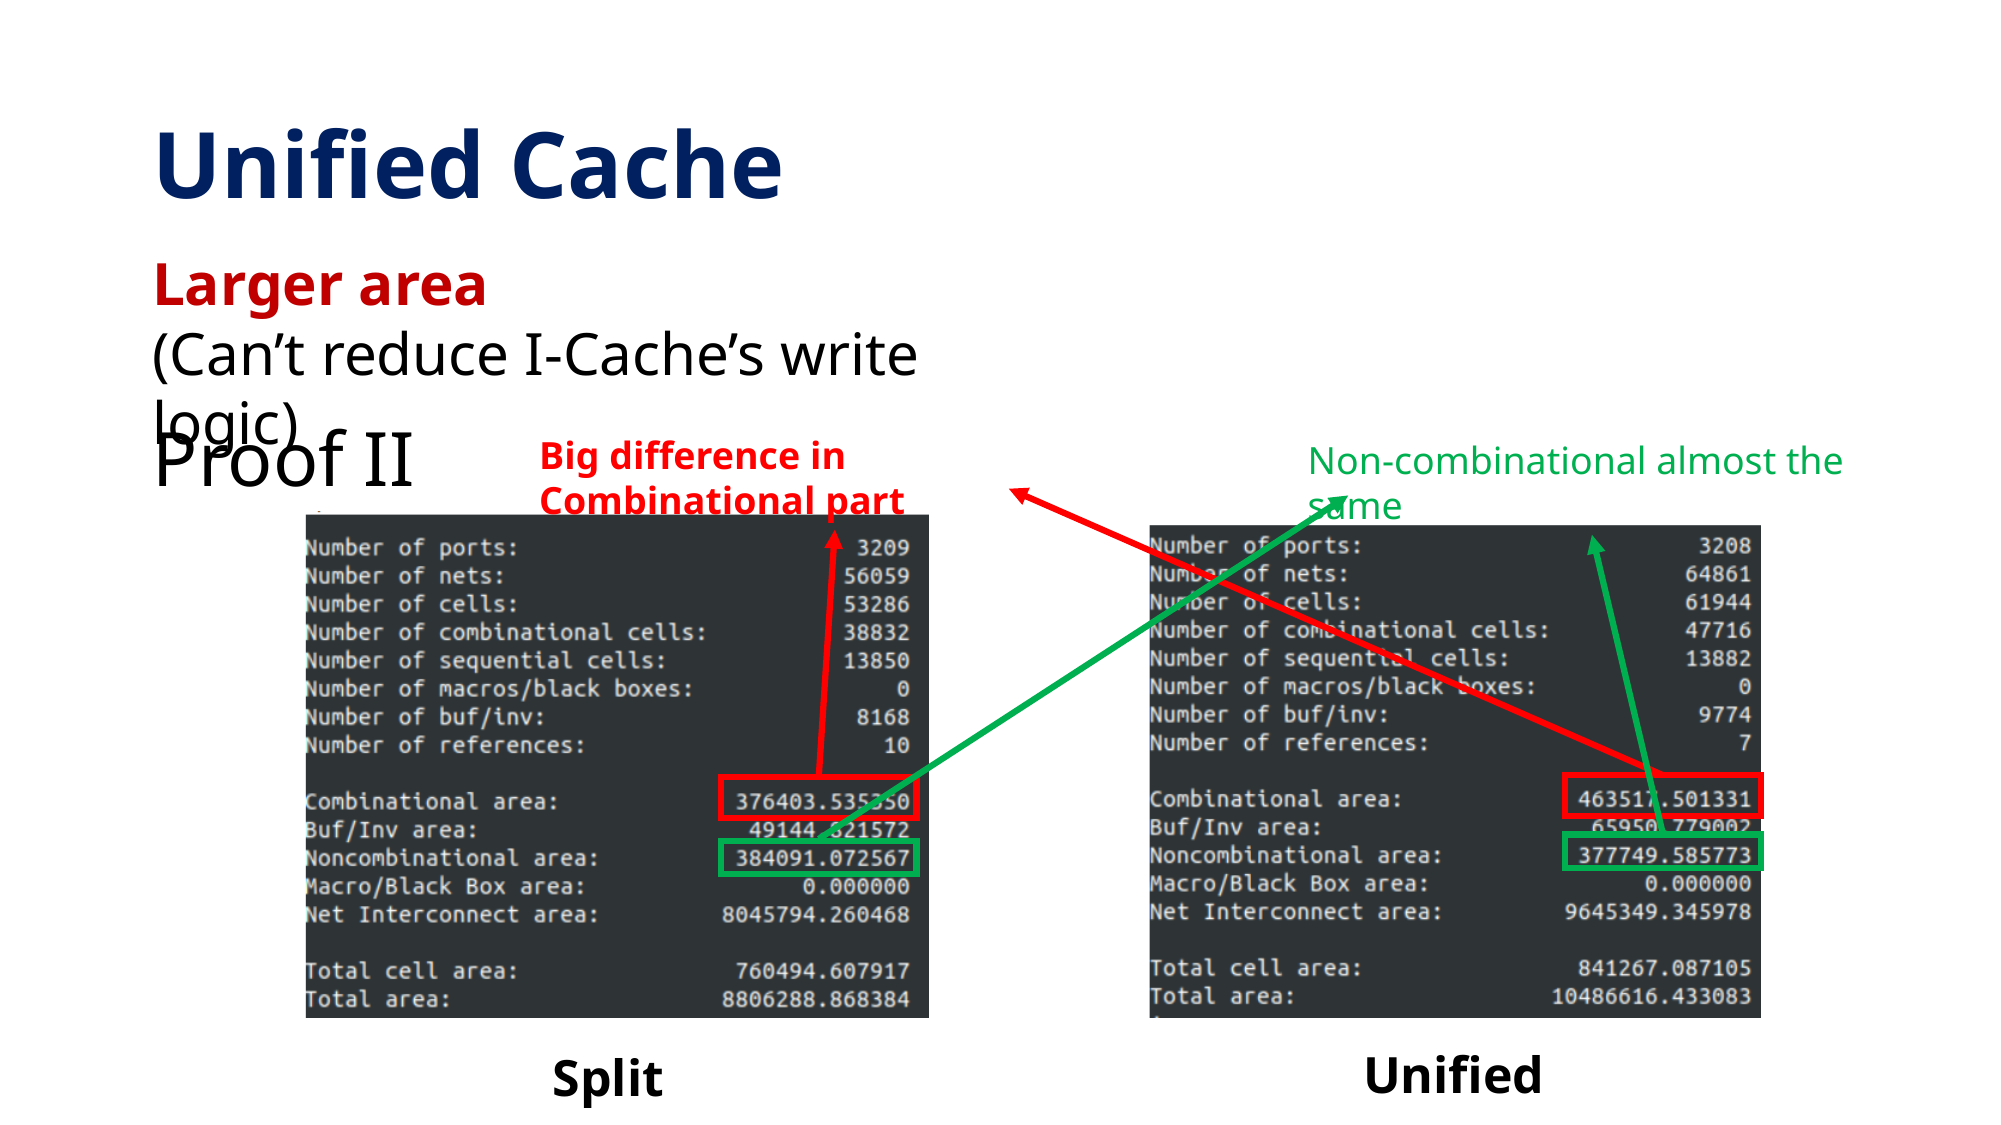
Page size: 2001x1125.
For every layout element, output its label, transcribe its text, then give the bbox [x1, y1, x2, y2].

text_box Unified [1348, 1036, 1660, 1112]
text_box Larger area (Can’t reduce I-Cache’s write logic) [137, 239, 1018, 465]
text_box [300, 424, 1891, 1018]
text_box Split [537, 1039, 850, 1114]
title Unified Cache [137, 59, 1863, 278]
text_box Proof II [138, 403, 538, 509]
